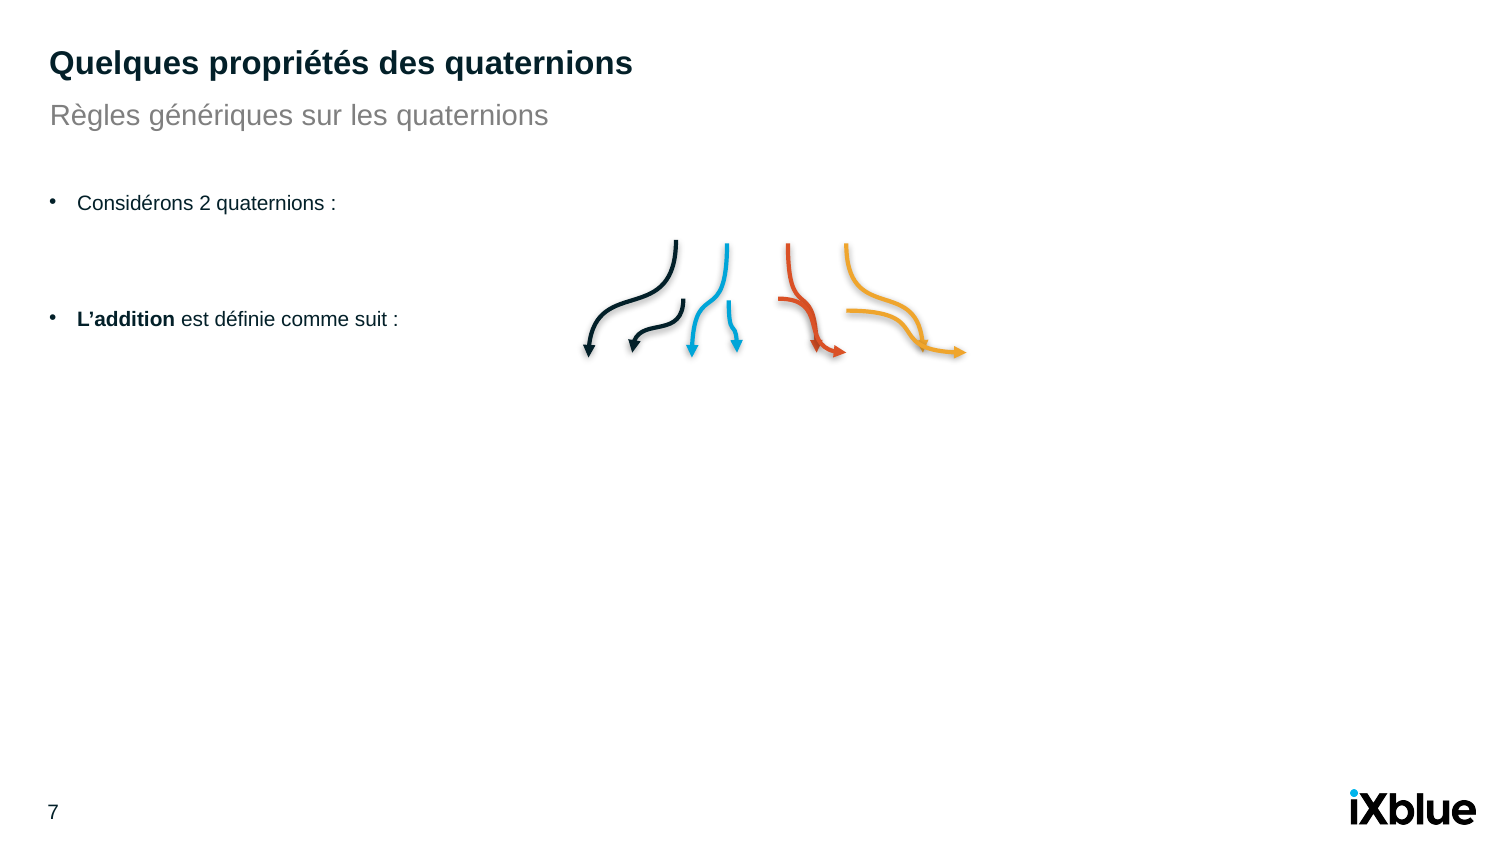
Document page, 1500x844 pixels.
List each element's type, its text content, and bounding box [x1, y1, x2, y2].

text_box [630, 299, 685, 352]
picture [1350, 789, 1476, 825]
slide_number 7 [32, 789, 97, 834]
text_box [769, 283, 858, 313]
title Quelques propriétés des quaternions [34, 33, 1424, 88]
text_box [706, 322, 760, 331]
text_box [777, 298, 847, 353]
list Règles génériques sur les quaternions [34, 88, 1424, 150]
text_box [851, 310, 967, 353]
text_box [573, 254, 692, 343]
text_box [652, 282, 767, 319]
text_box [829, 259, 940, 309]
